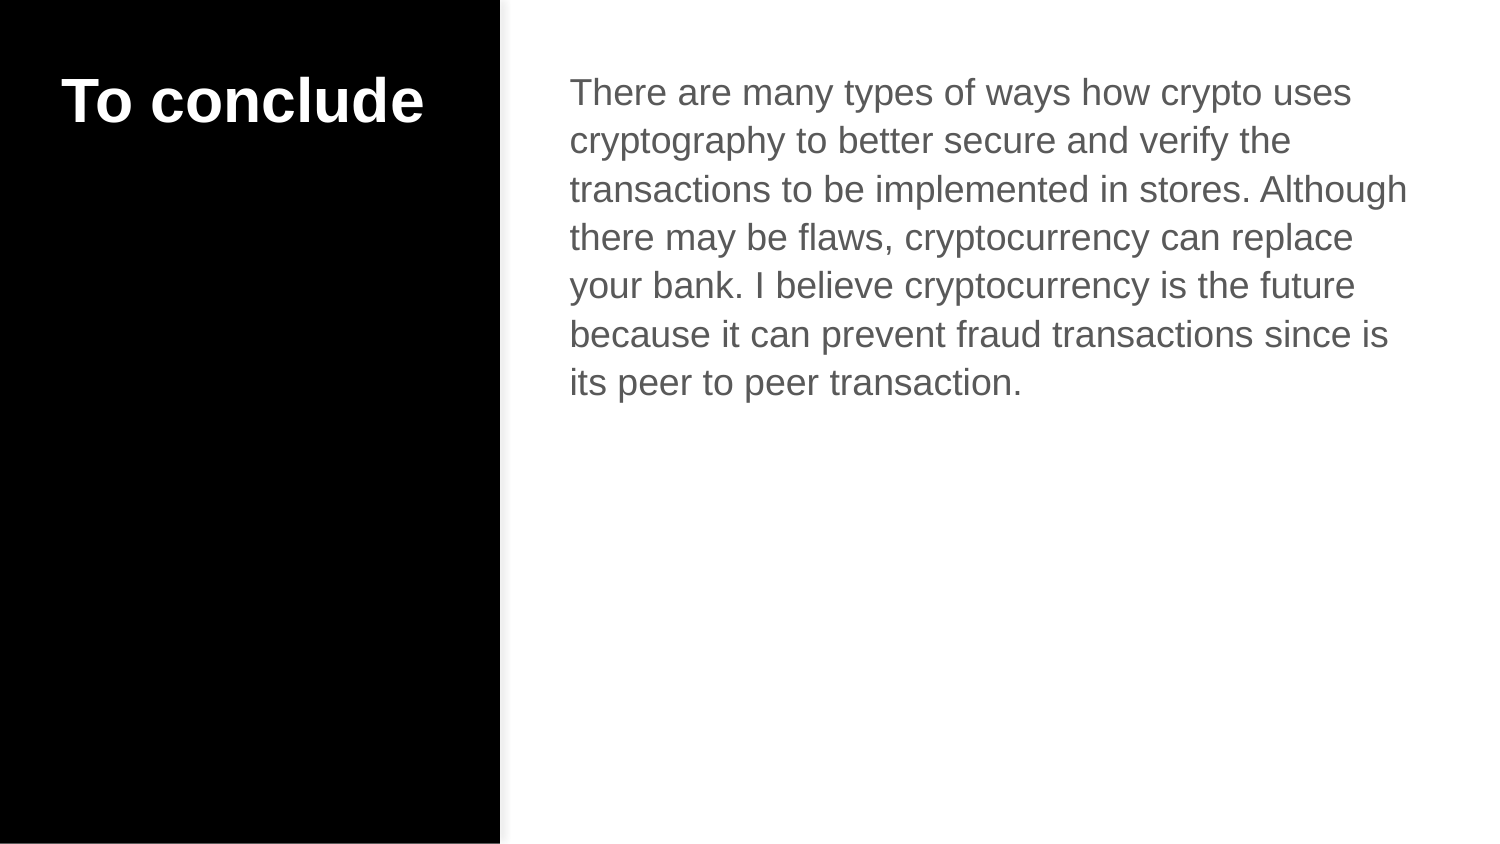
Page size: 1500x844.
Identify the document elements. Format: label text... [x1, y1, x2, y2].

list There are many types of ways how crypto uses cryptography to better secure and verify the transactions to be implemented in stores. Although there may be flaws, cryptocurrency can replace your bank. I believe cryptocurrency is the future because it can prevent fraud transactions since is its peer to peer transaction. [554, 50, 1449, 751]
title To conclude [46, 50, 454, 751]
